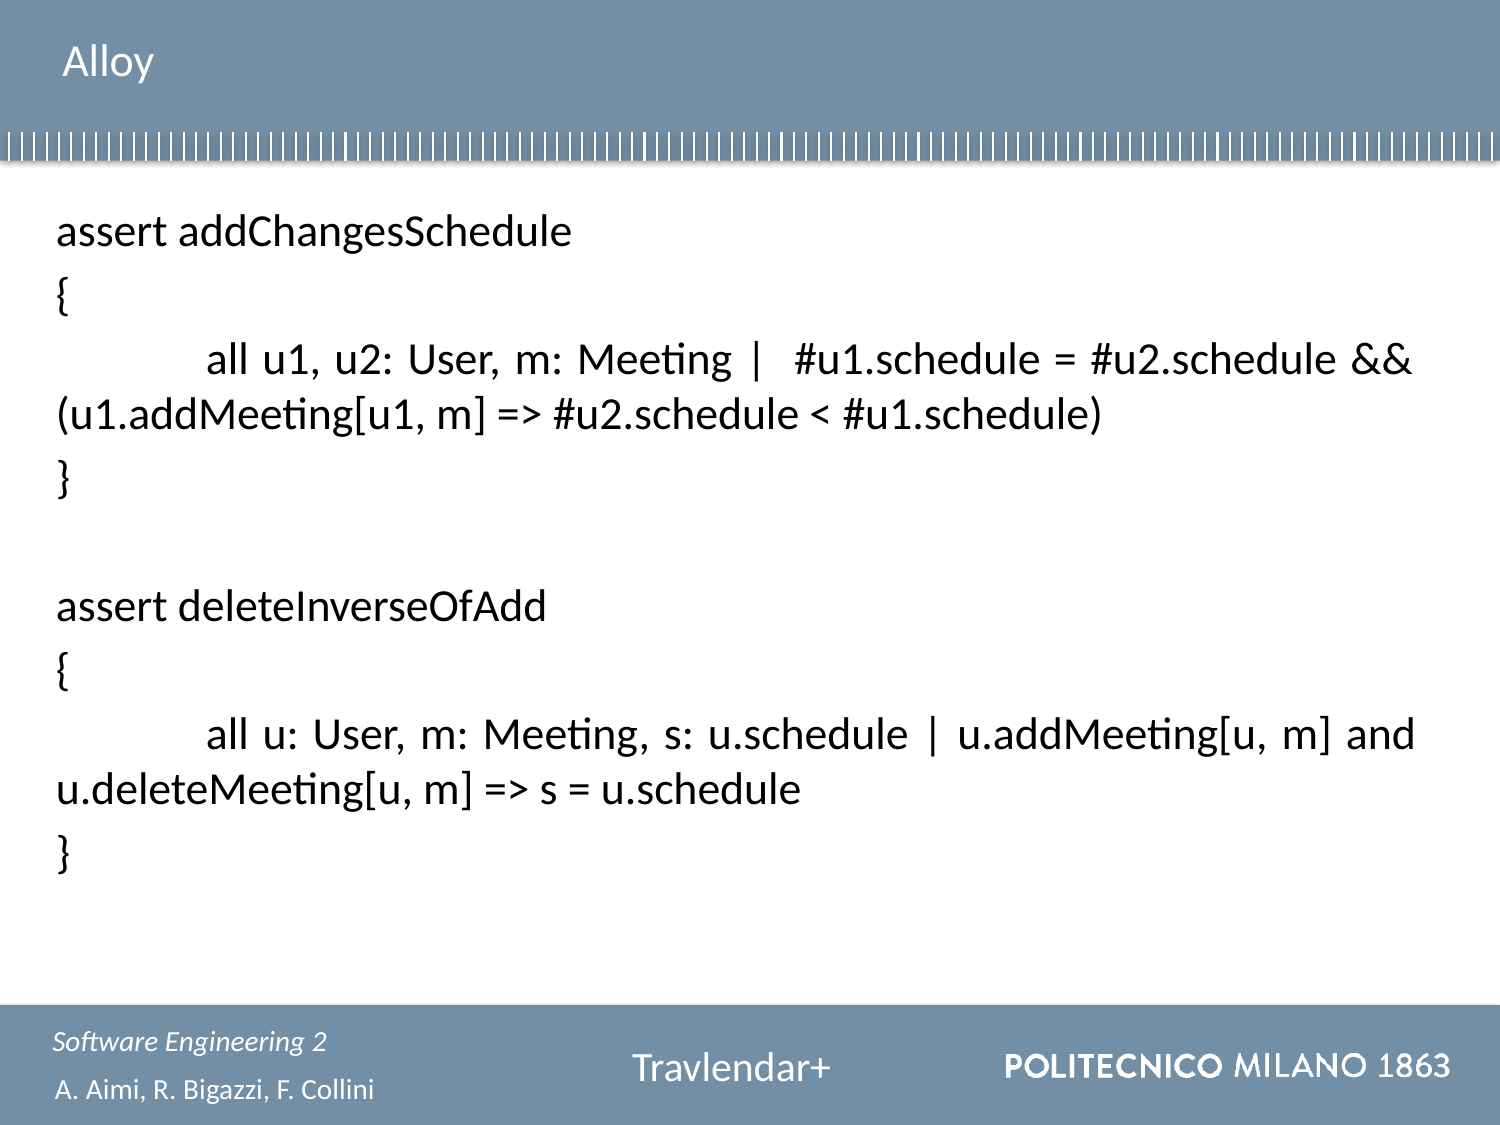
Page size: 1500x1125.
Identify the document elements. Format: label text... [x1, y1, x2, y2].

title Alloy [47, 22, 1455, 129]
list assert addChangesSchedule { all u1, u2: User, m: Meeting | #u1.schedule = #u2.schedule && (u1.addMeeting[u1, m] => #u2.schedule < #u1.schedule) } assert deleteInverseOfAdd { all u: User, m: Meeting, s: u.schedule | u.addMeeting[u, m] and u.deleteMeeting[u, m] => s = u.schedule } [40, 192, 1462, 1018]
picture [999, 1041, 1456, 1089]
